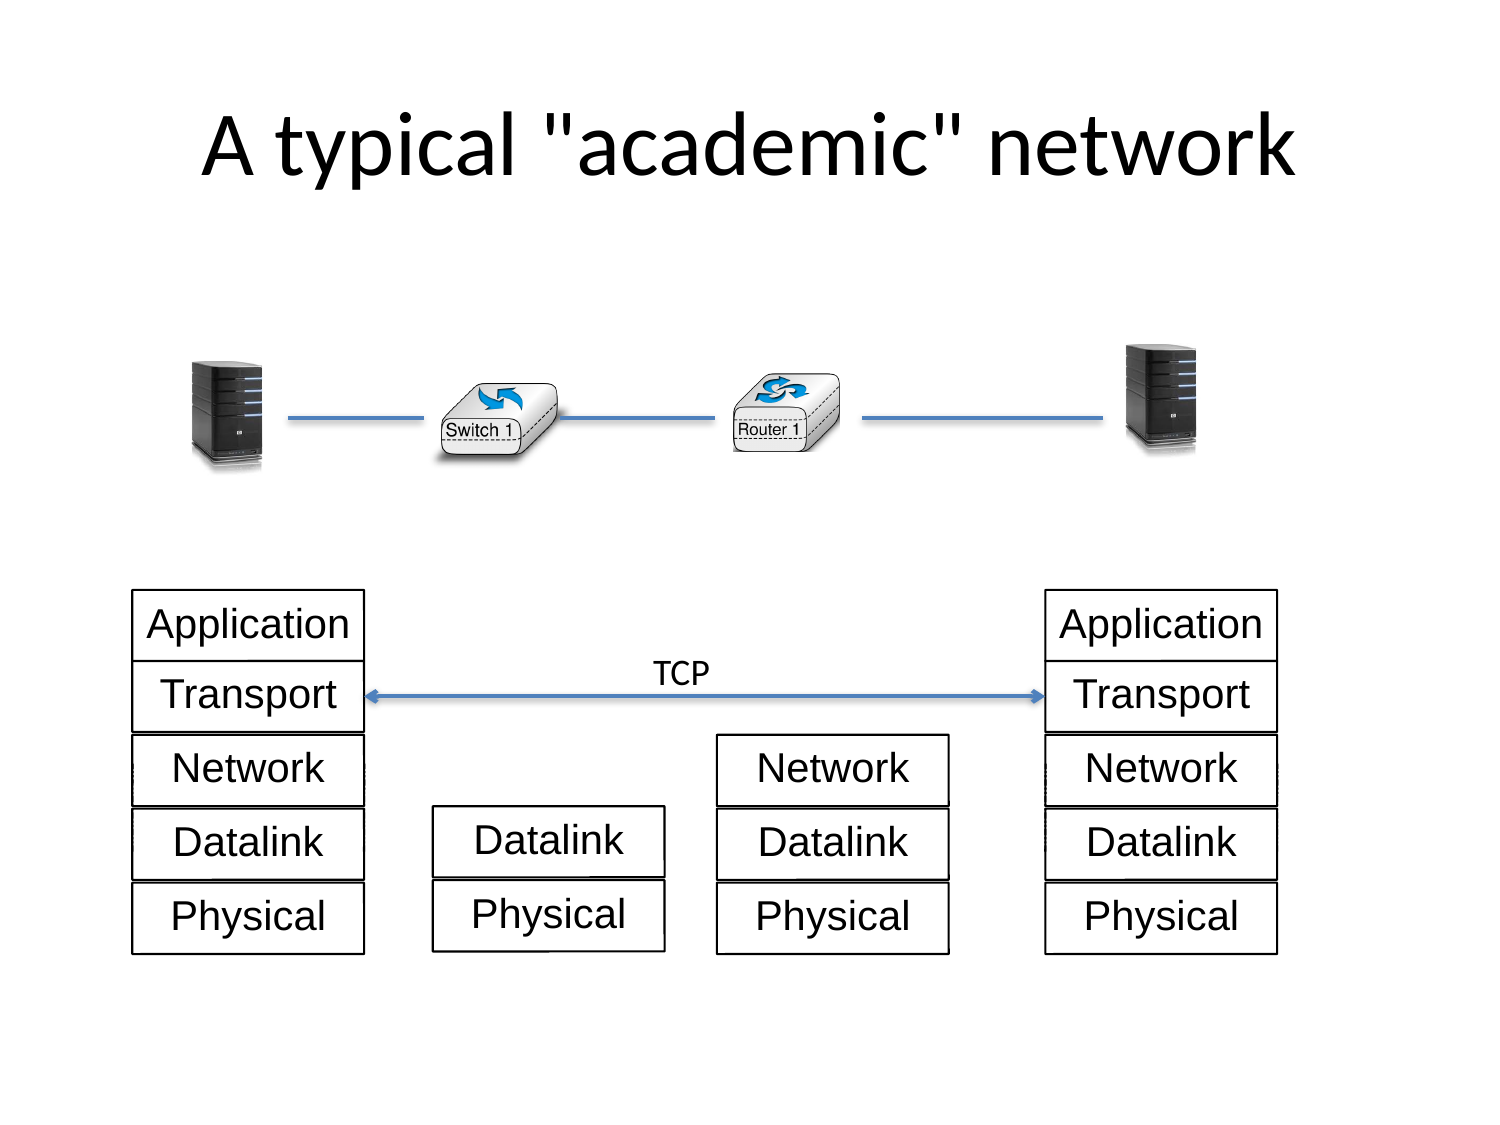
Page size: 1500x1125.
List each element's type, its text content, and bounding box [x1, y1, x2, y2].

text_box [1045, 589, 1278, 955]
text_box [432, 806, 665, 952]
picture [732, 372, 841, 452]
picture [1102, 339, 1223, 459]
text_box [716, 734, 950, 955]
picture [168, 356, 289, 476]
title A typical "academic" network [75, 45, 1425, 233]
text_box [132, 589, 365, 955]
picture [423, 383, 579, 469]
text_box TCP [638, 640, 725, 695]
